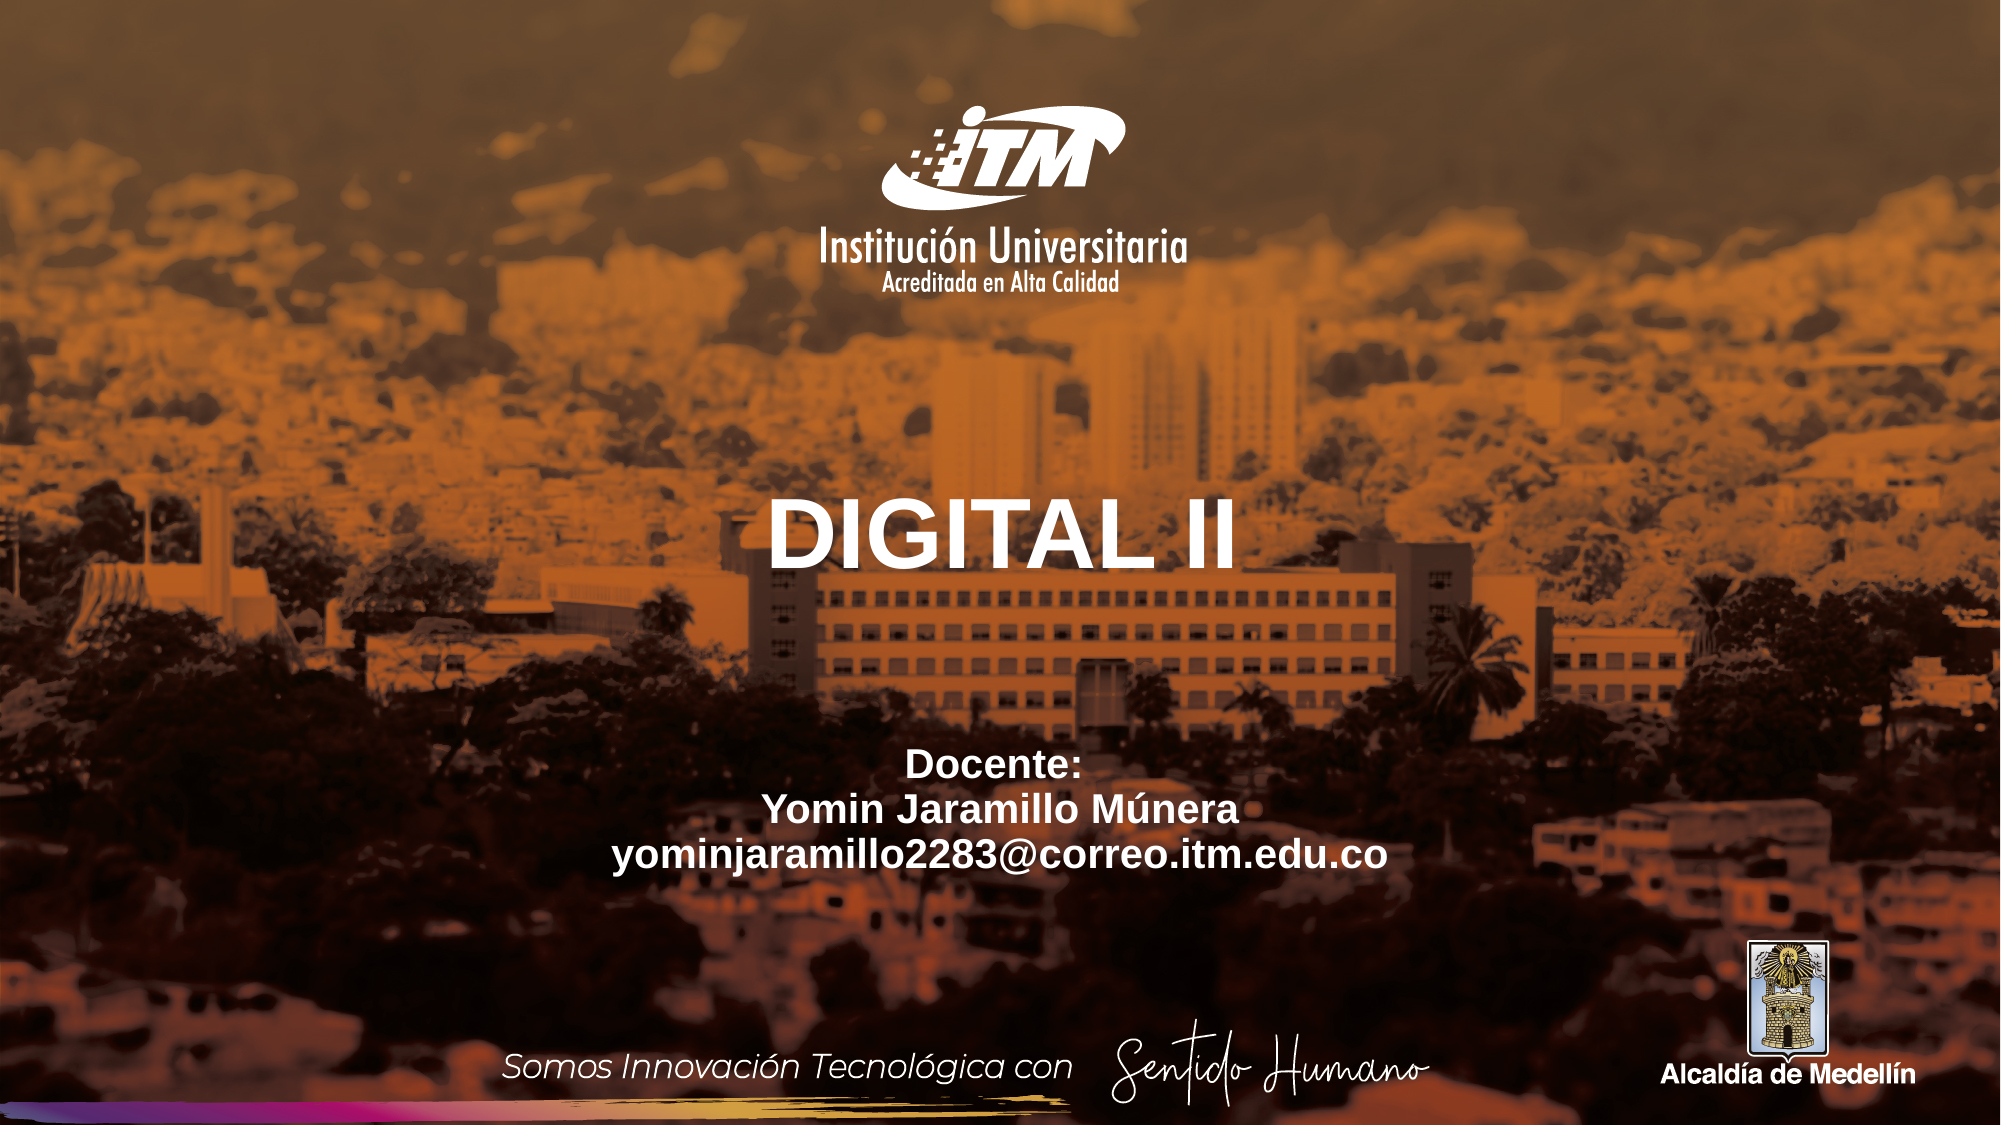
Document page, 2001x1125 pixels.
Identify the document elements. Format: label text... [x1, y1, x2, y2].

picture [0, 0, 2001, 1125]
text_box Docente: Yomin Jaramillo Múnera yominjaramillo2283@correo.itm.edu.co [137, 659, 1863, 960]
title DIGITAL II [140, 427, 1866, 645]
